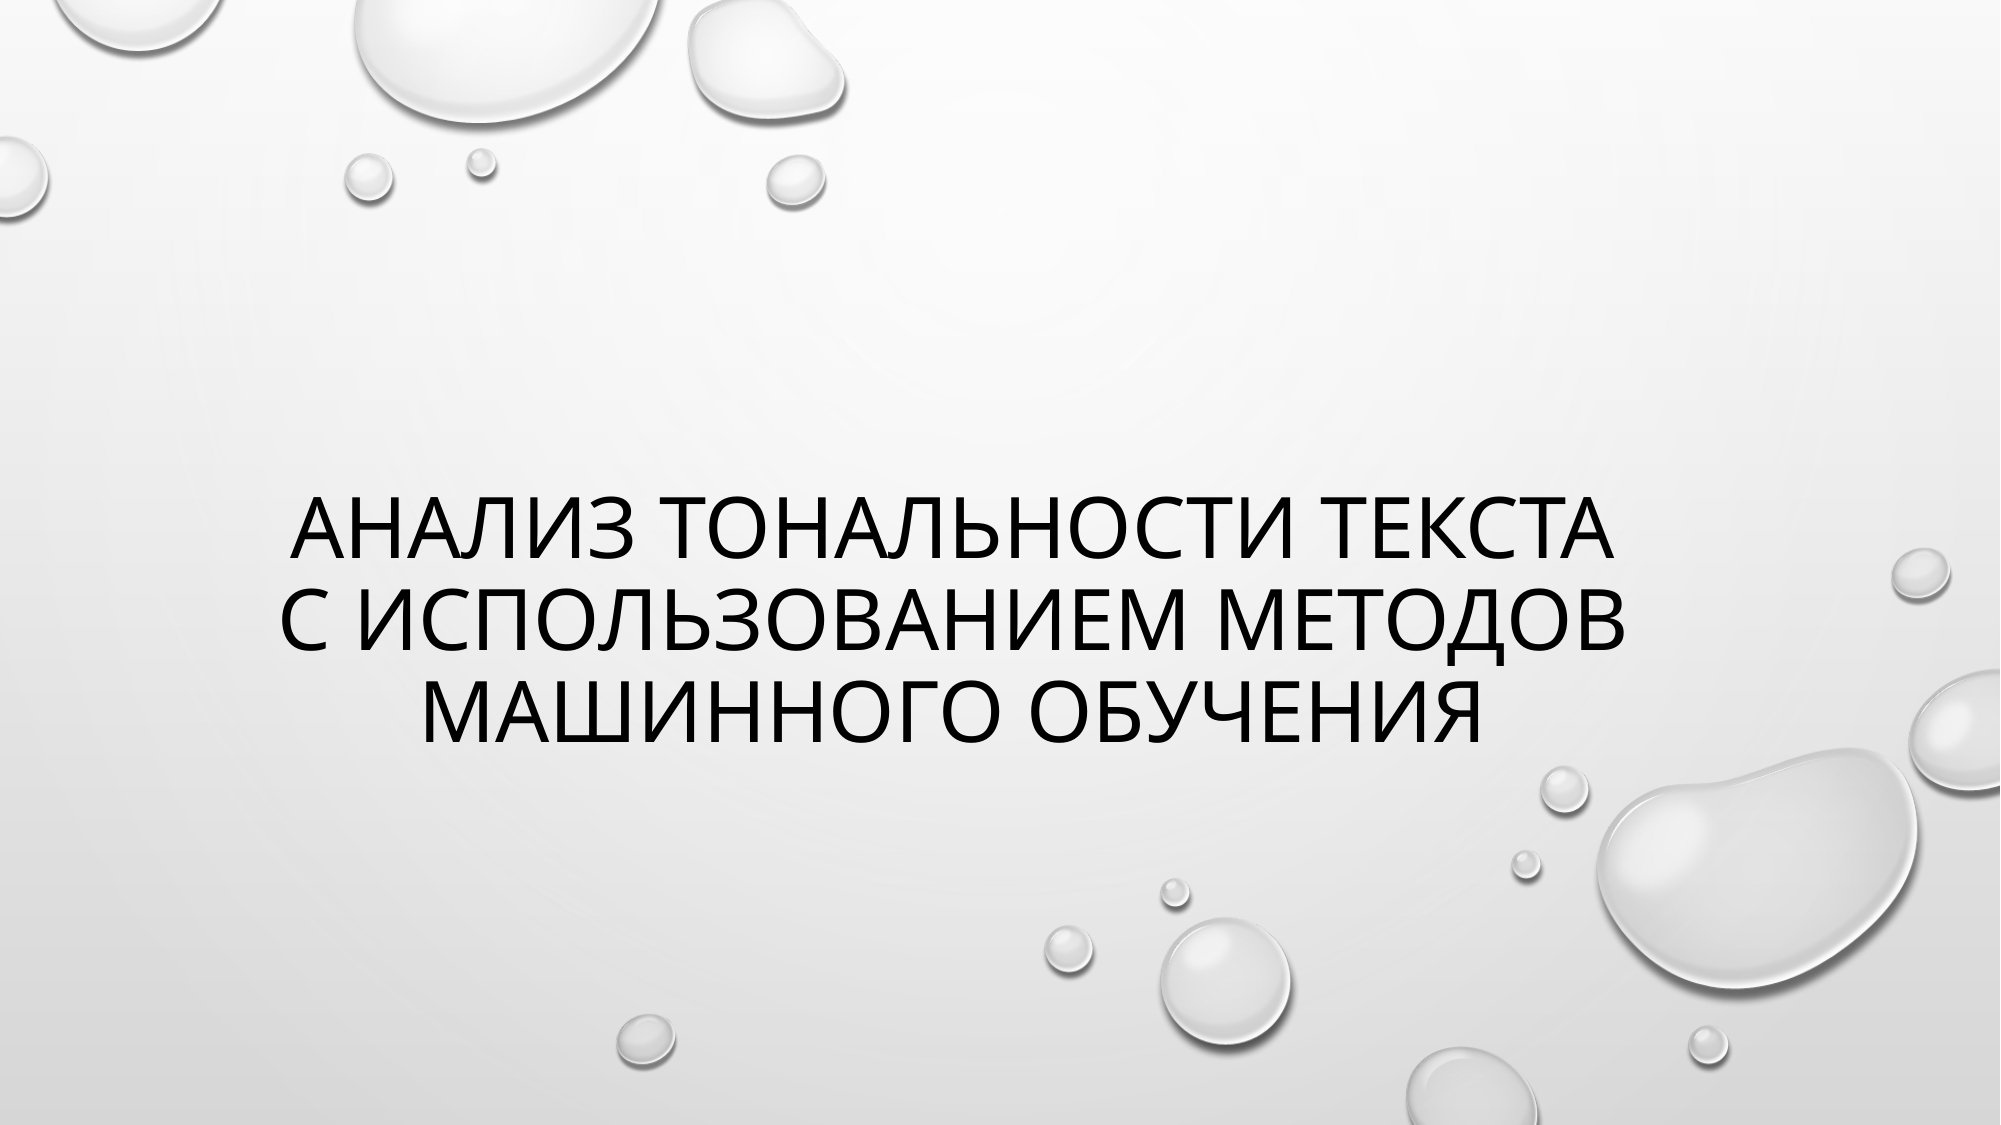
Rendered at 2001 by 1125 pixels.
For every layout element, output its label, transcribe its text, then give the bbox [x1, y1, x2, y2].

picture [0, 0, 2000, 1125]
title Анализ тональности ТЕКСТА с использованием методов машинного обучения [240, 356, 1666, 769]
